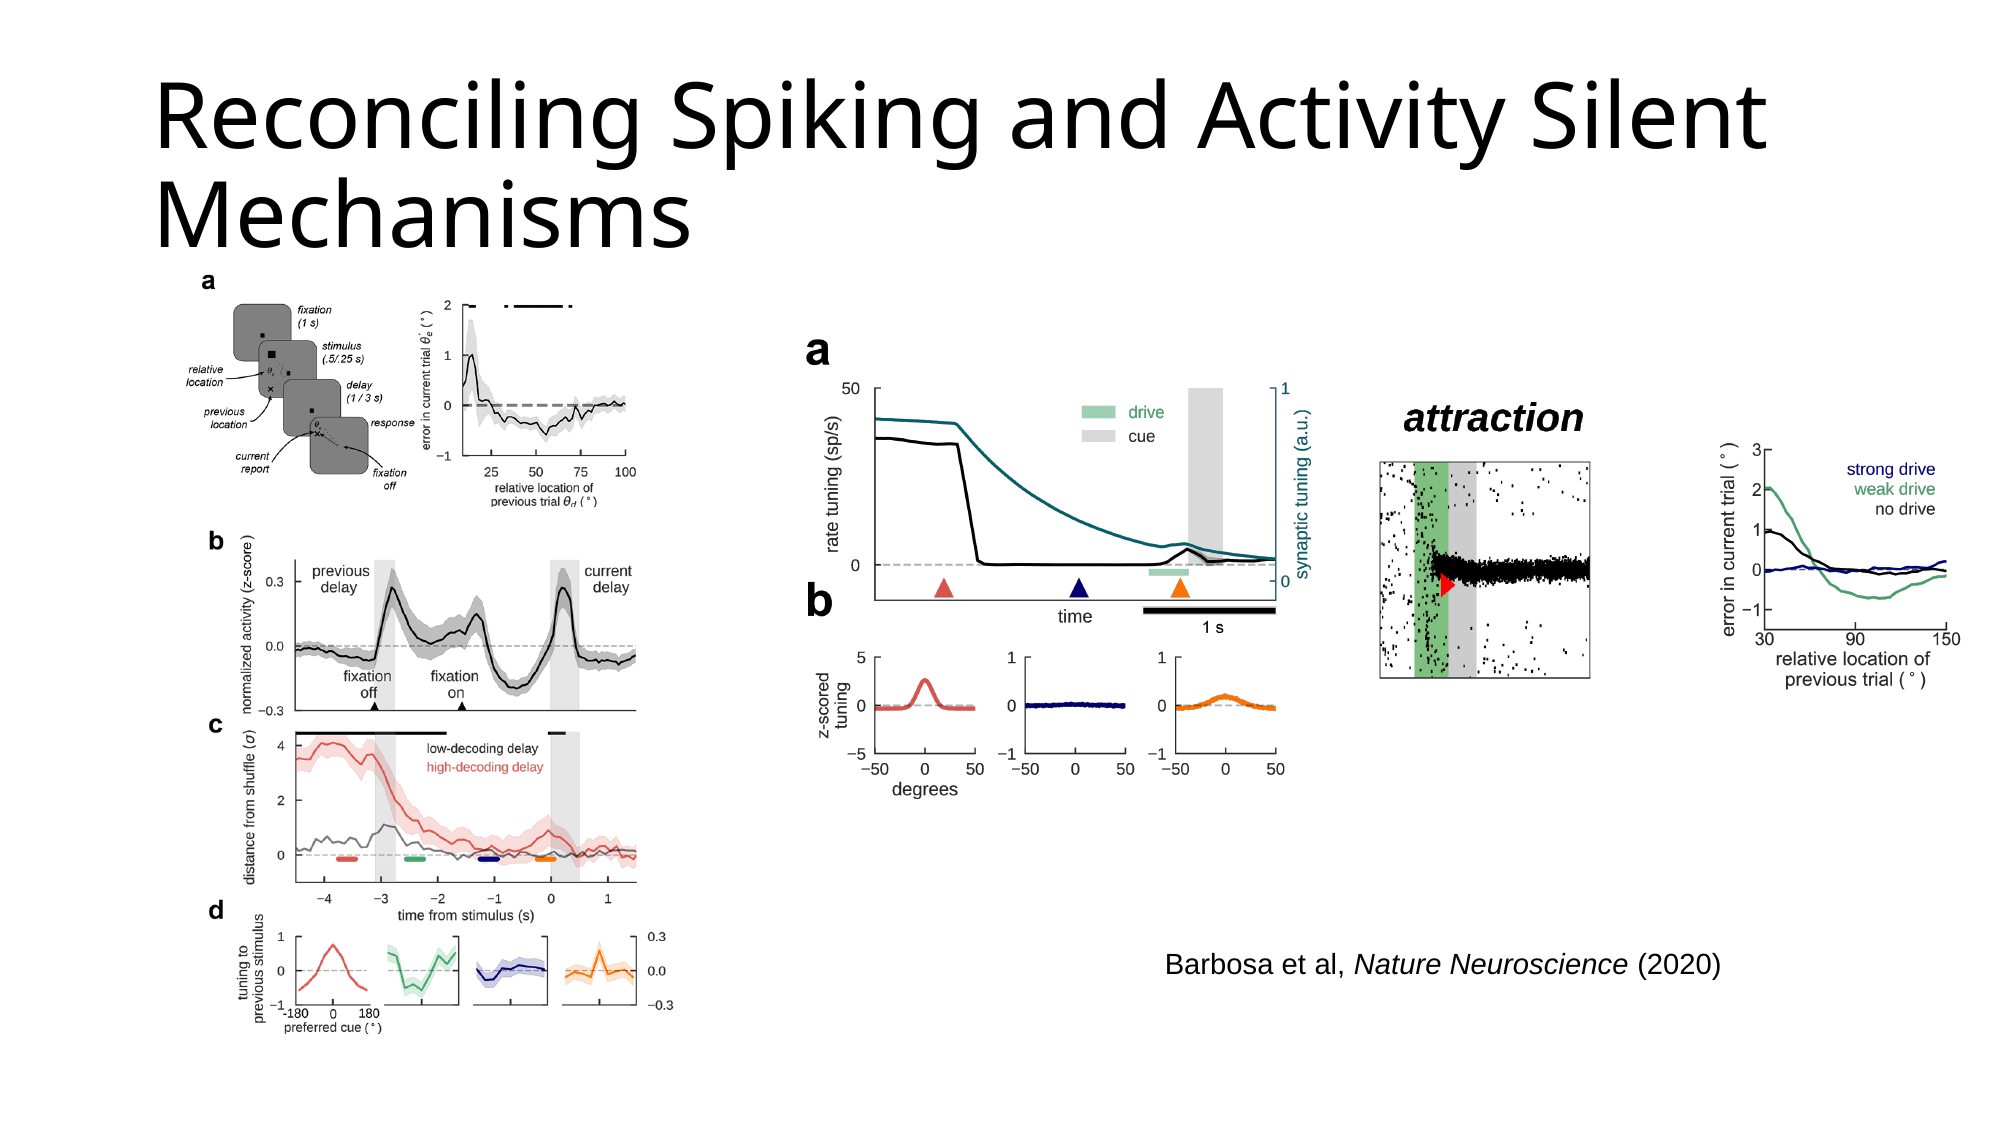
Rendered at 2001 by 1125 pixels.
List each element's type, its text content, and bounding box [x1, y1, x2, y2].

picture [1347, 378, 1650, 711]
picture [189, 529, 685, 1040]
picture [1678, 441, 1965, 697]
title Reconciling Spiking and Activity Silent Mechanisms [137, 59, 1863, 278]
picture [763, 309, 1319, 852]
picture [171, 266, 667, 507]
text_box Barbosa et al, Nature Neuroscience (2020) [1149, 937, 1863, 988]
